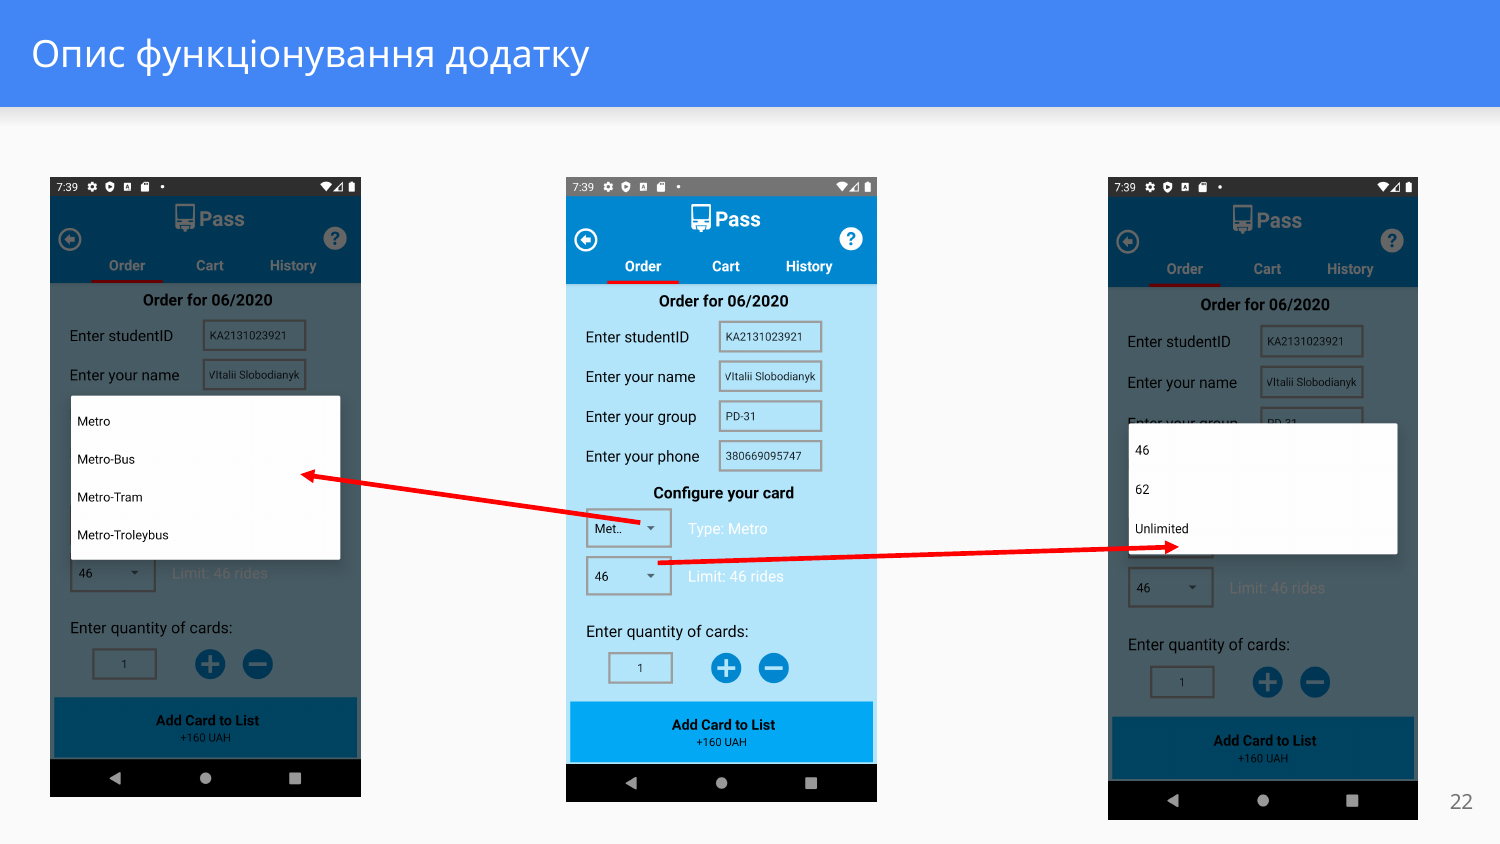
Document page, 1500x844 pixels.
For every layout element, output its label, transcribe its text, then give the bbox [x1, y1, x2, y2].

picture [50, 177, 361, 797]
picture [566, 177, 877, 803]
title Опис функціонування додатку [16, 2, 1464, 102]
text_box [300, 474, 641, 523]
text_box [657, 546, 1180, 564]
slide_number ‹#› [1398, 770, 1489, 835]
picture [1108, 177, 1419, 820]
